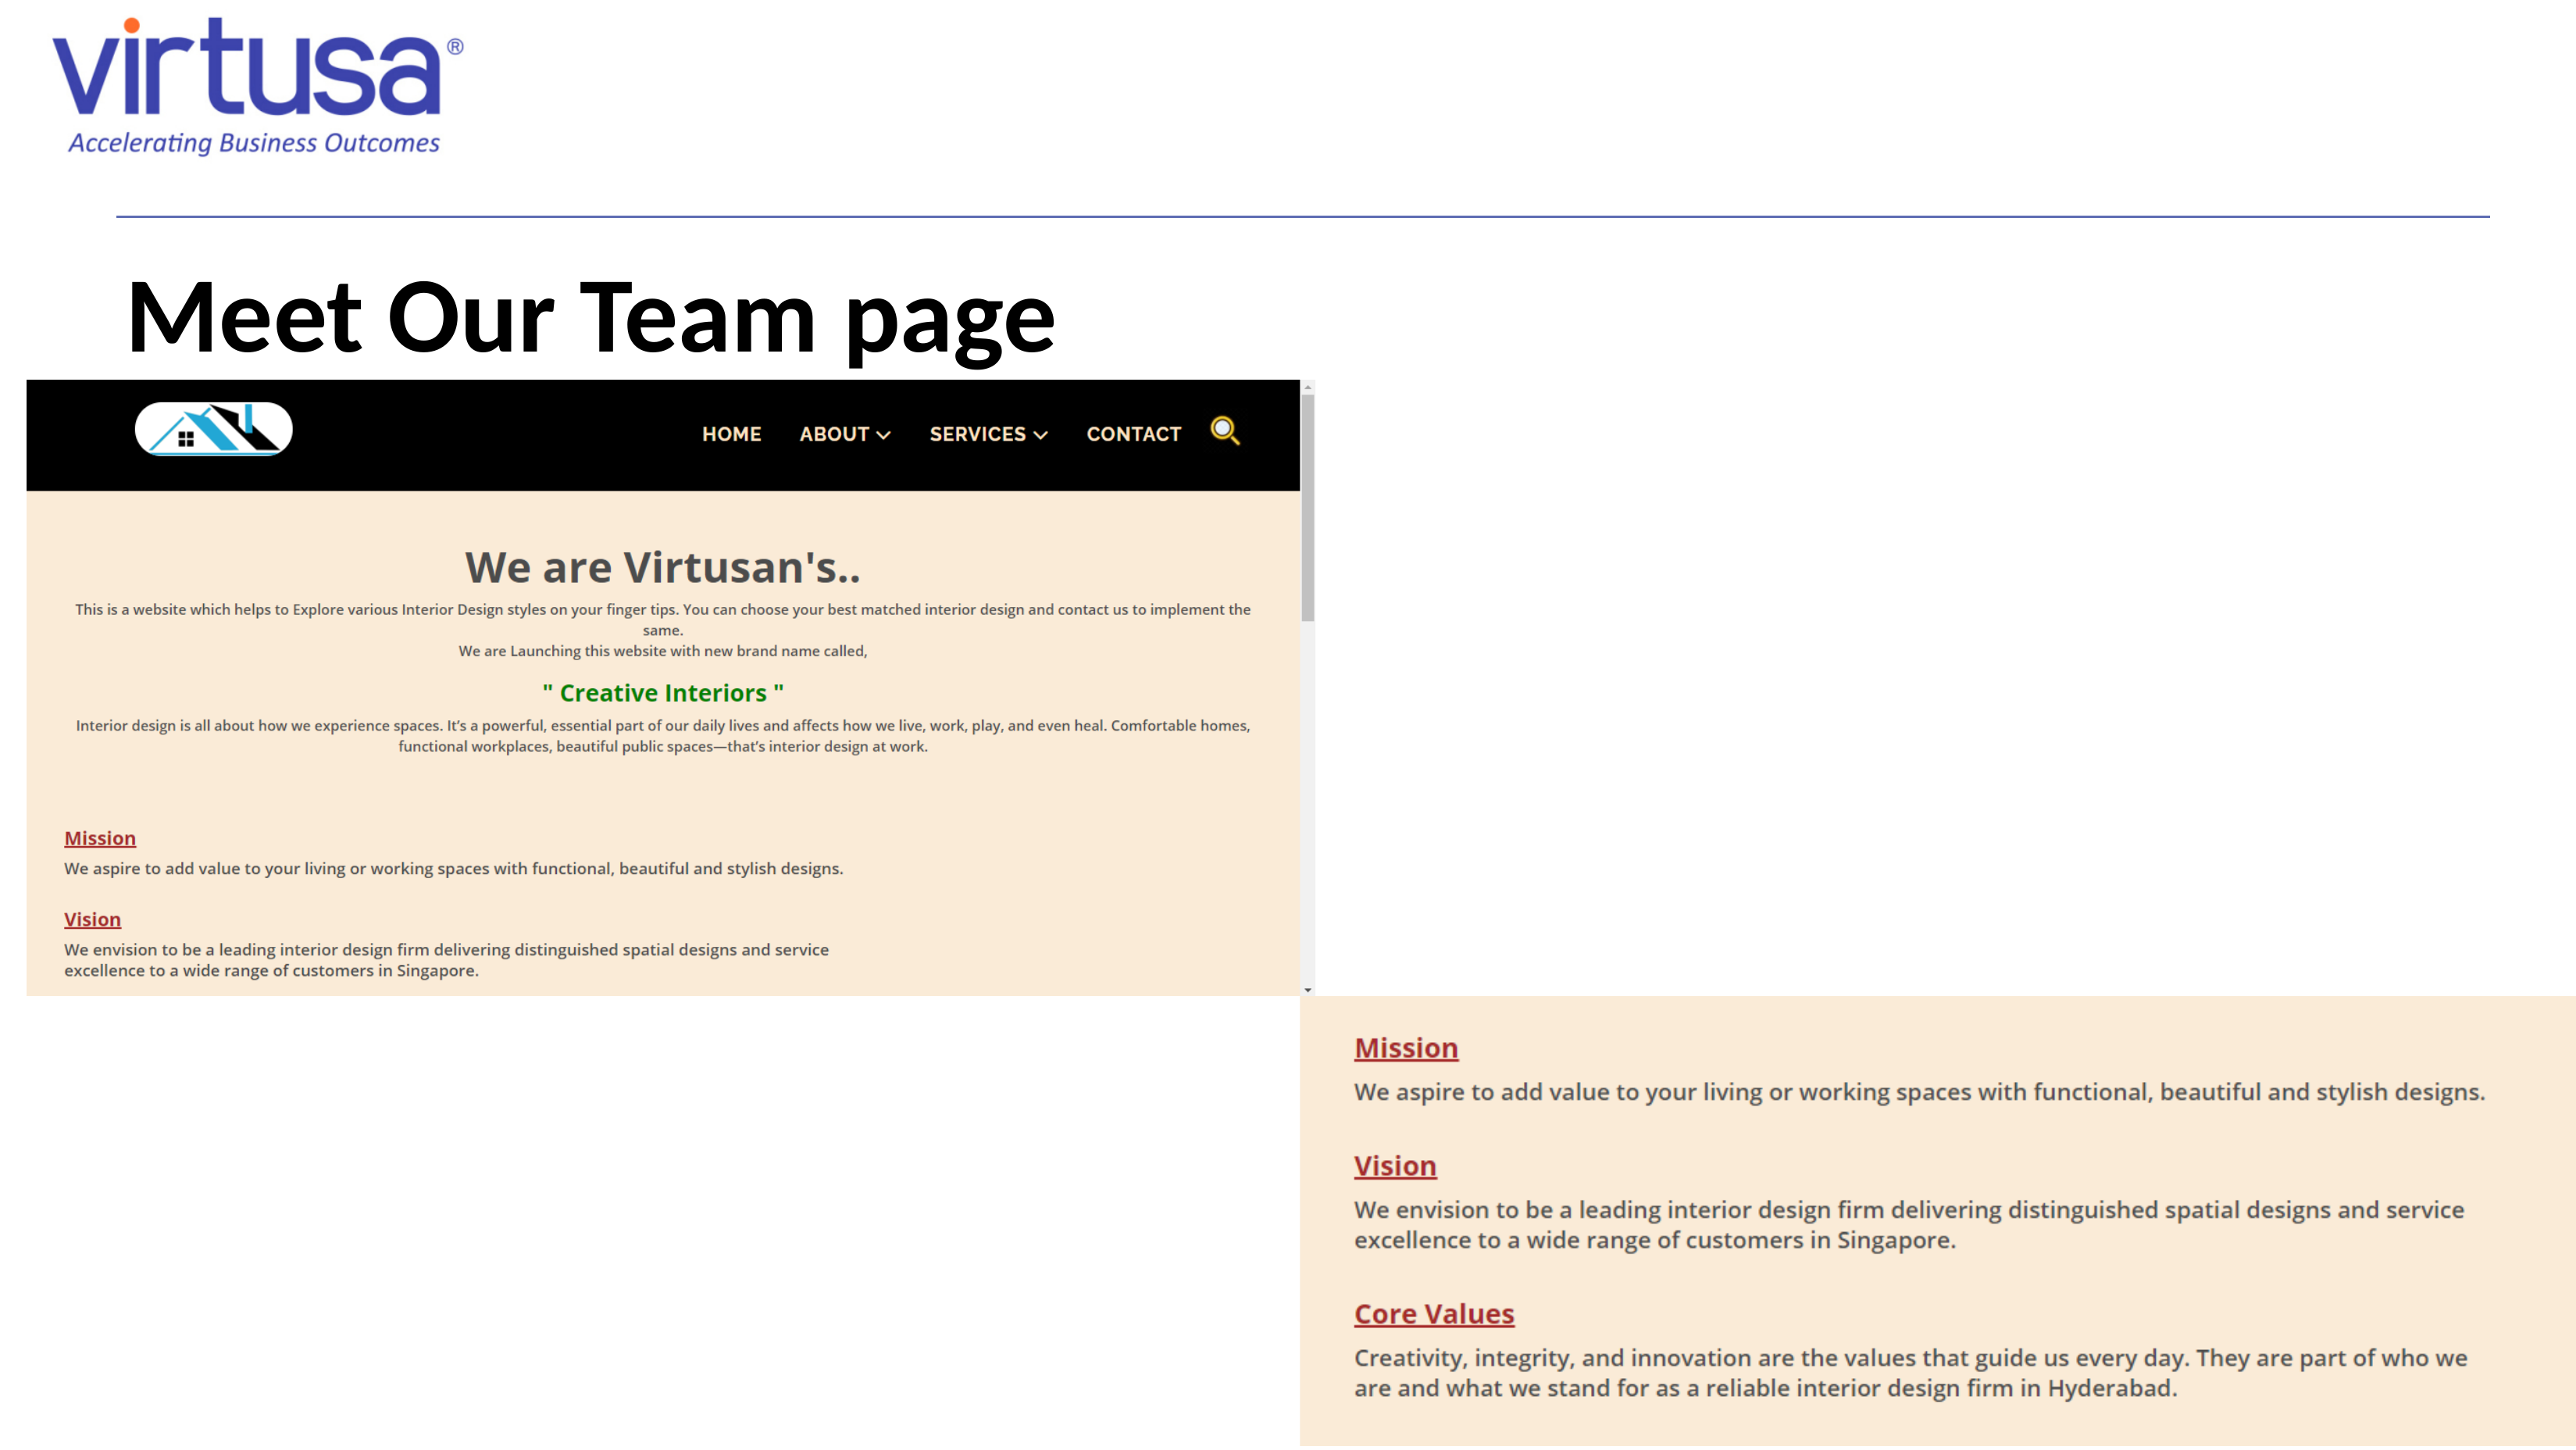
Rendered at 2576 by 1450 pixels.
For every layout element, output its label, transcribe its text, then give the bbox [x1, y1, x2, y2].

picture [28, 0, 478, 197]
picture [26, 380, 2576, 1446]
text_box Meet Our Team page [113, 238, 1308, 378]
